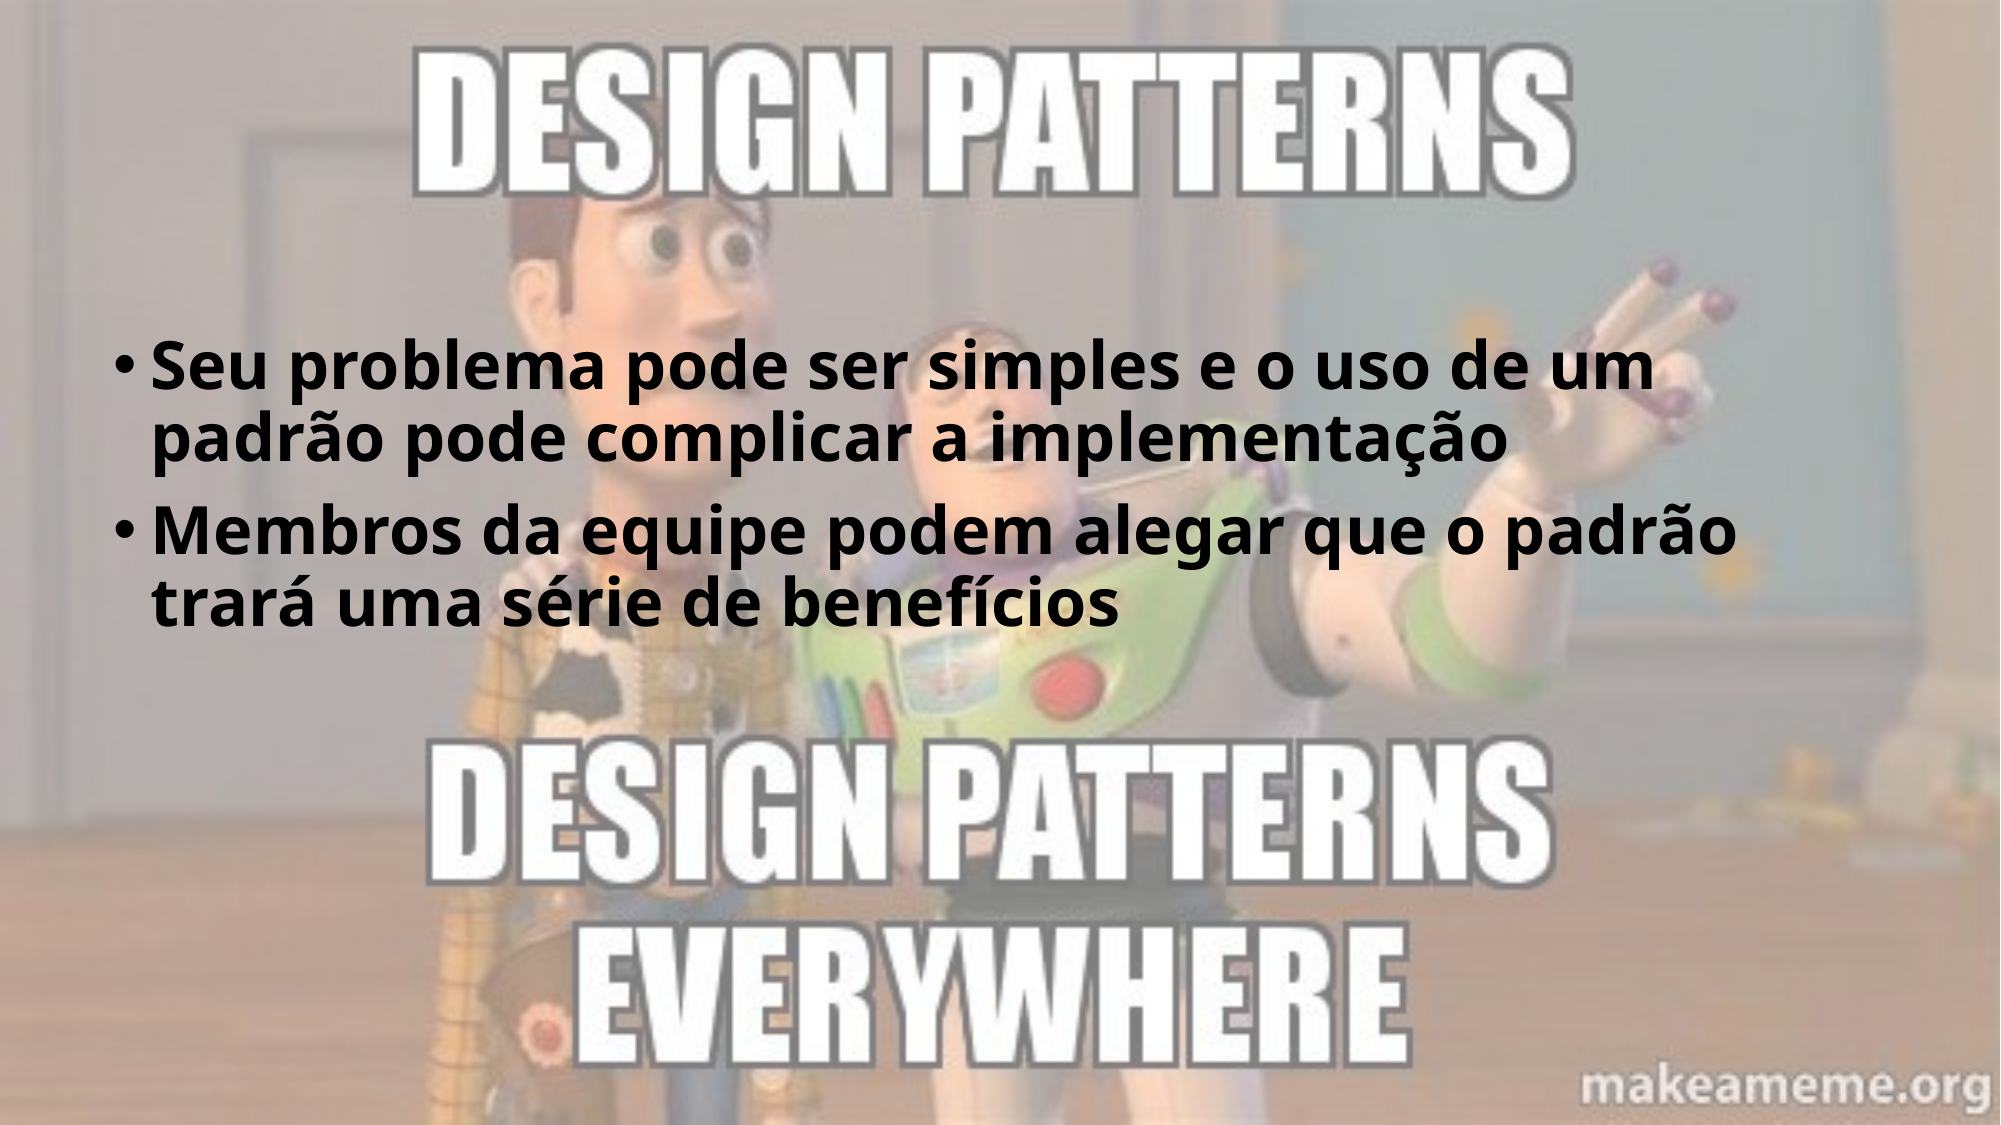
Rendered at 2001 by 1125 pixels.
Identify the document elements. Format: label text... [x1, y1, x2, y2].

slide_number 29 [1437, 62, 1888, 123]
list Seu problema pode ser simples e o uso de um padrão pode complicar a implementação Membros da equipe podem alegar que o padrão trará uma série de benefícios [98, 324, 1888, 944]
